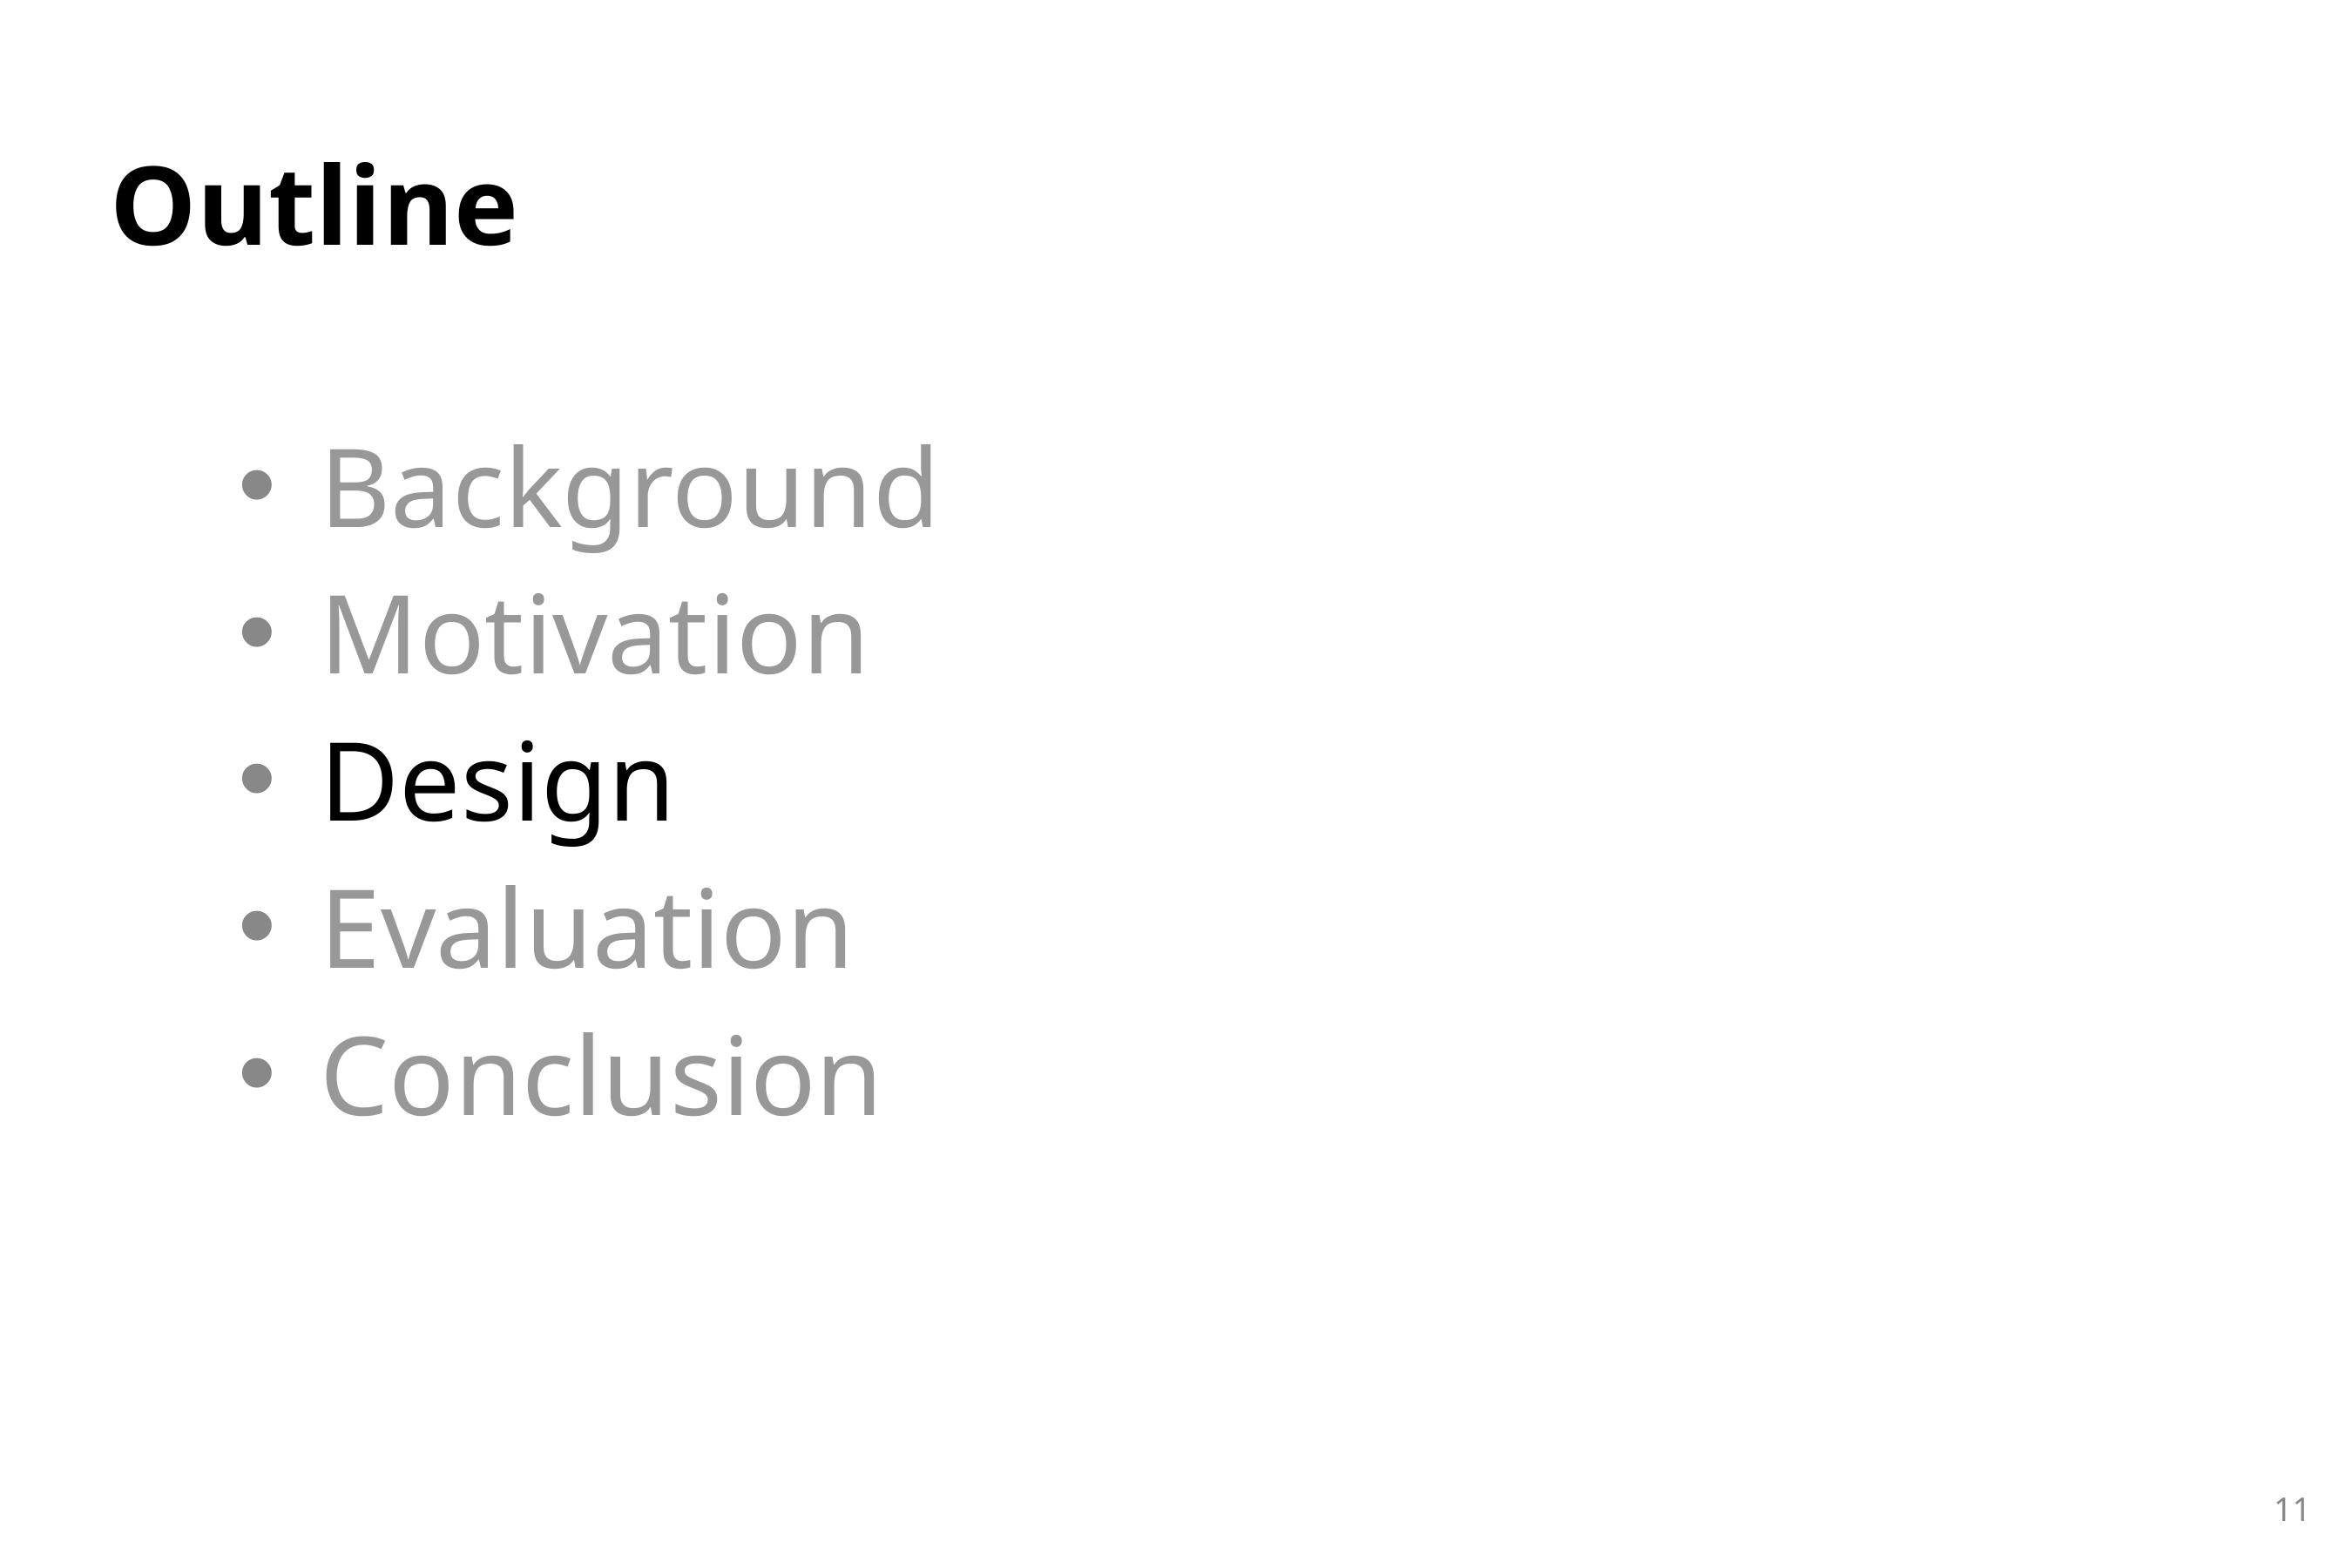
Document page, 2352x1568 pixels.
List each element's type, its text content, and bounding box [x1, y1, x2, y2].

text_box Outline [104, 77, 2167, 242]
slide_number 11 [2263, 1484, 2319, 1539]
list Background Motivation Design Evaluation Conclusion [198, 410, 1845, 1158]
